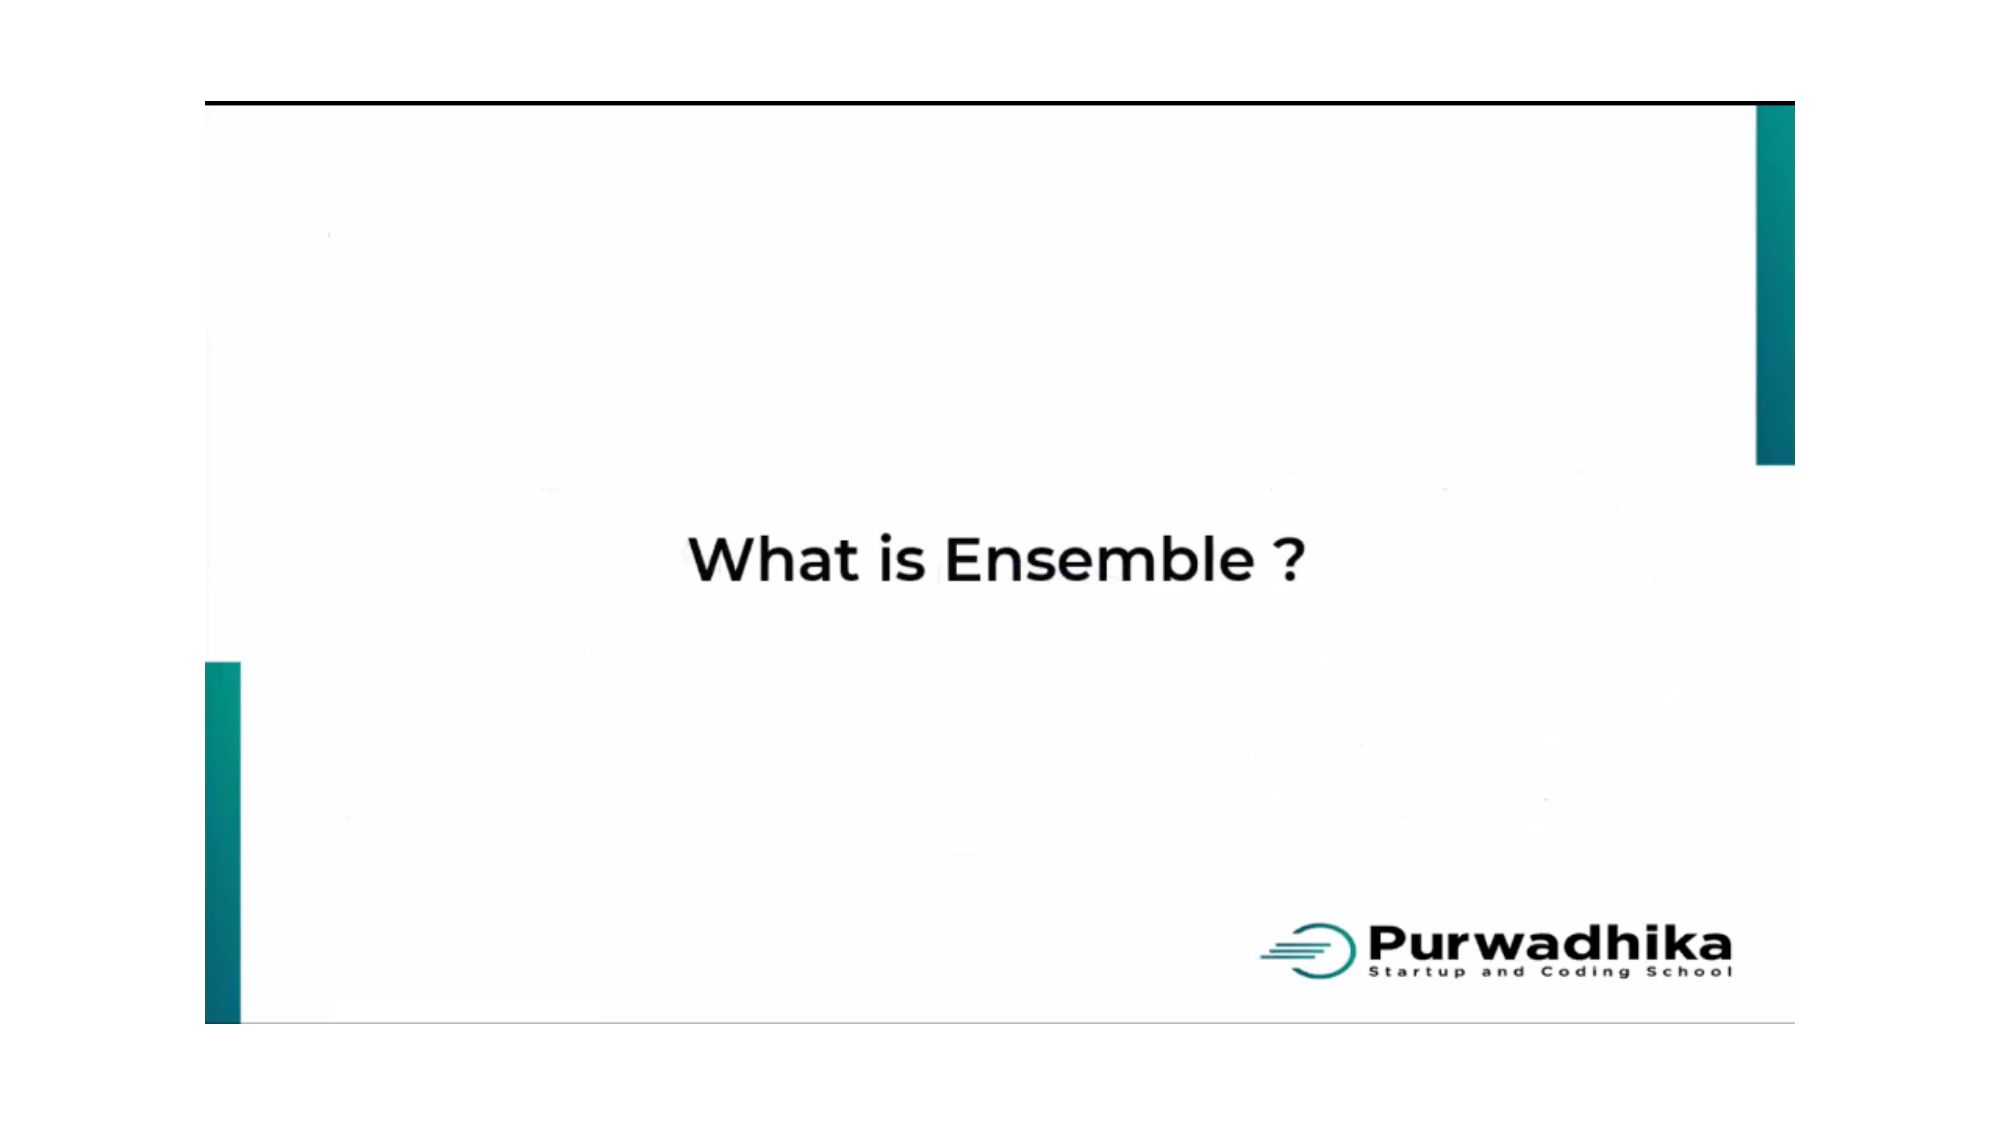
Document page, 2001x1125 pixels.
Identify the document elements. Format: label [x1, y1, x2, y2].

picture [205, 101, 1795, 1024]
